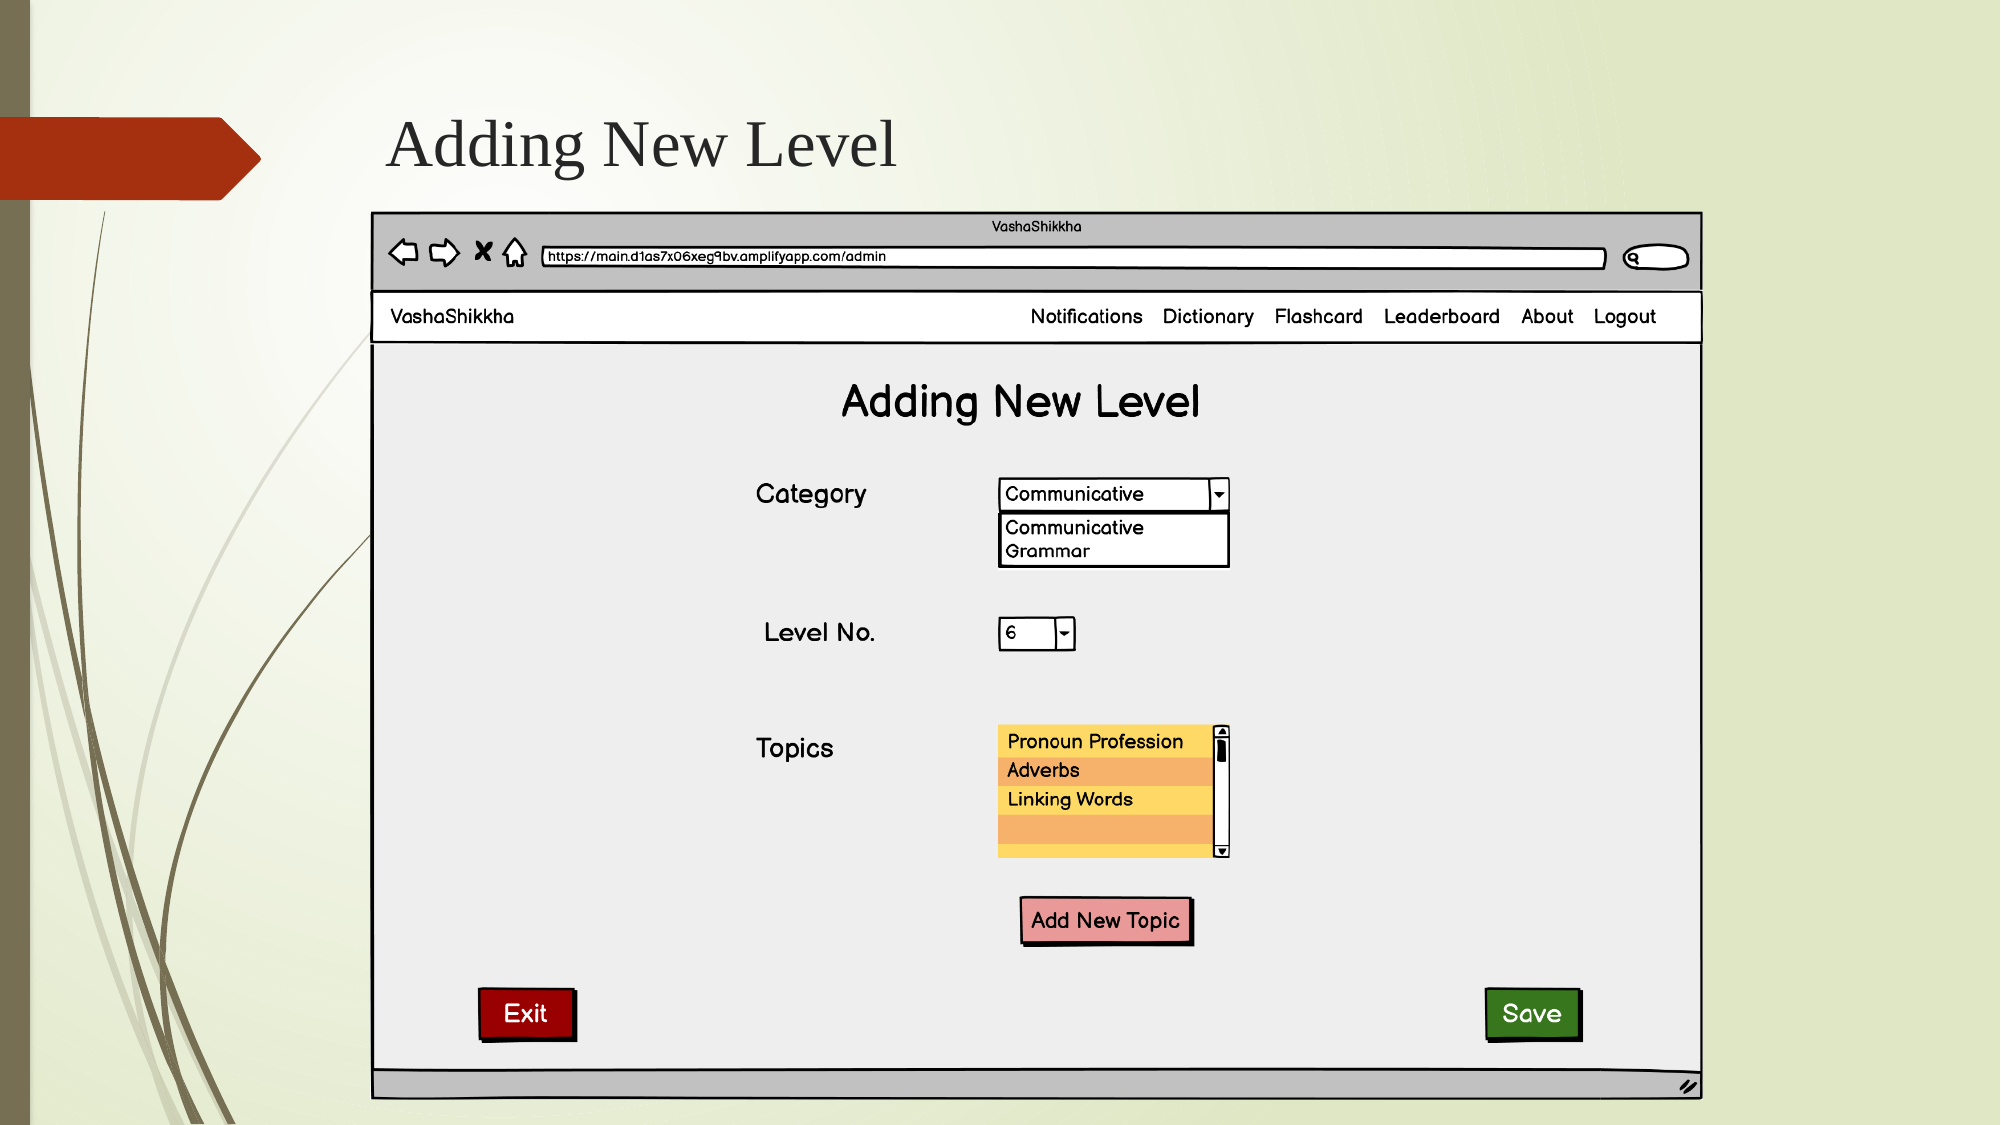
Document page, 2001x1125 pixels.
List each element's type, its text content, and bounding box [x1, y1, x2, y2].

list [370, 211, 1703, 1100]
title Adding New Level [370, 92, 1833, 212]
